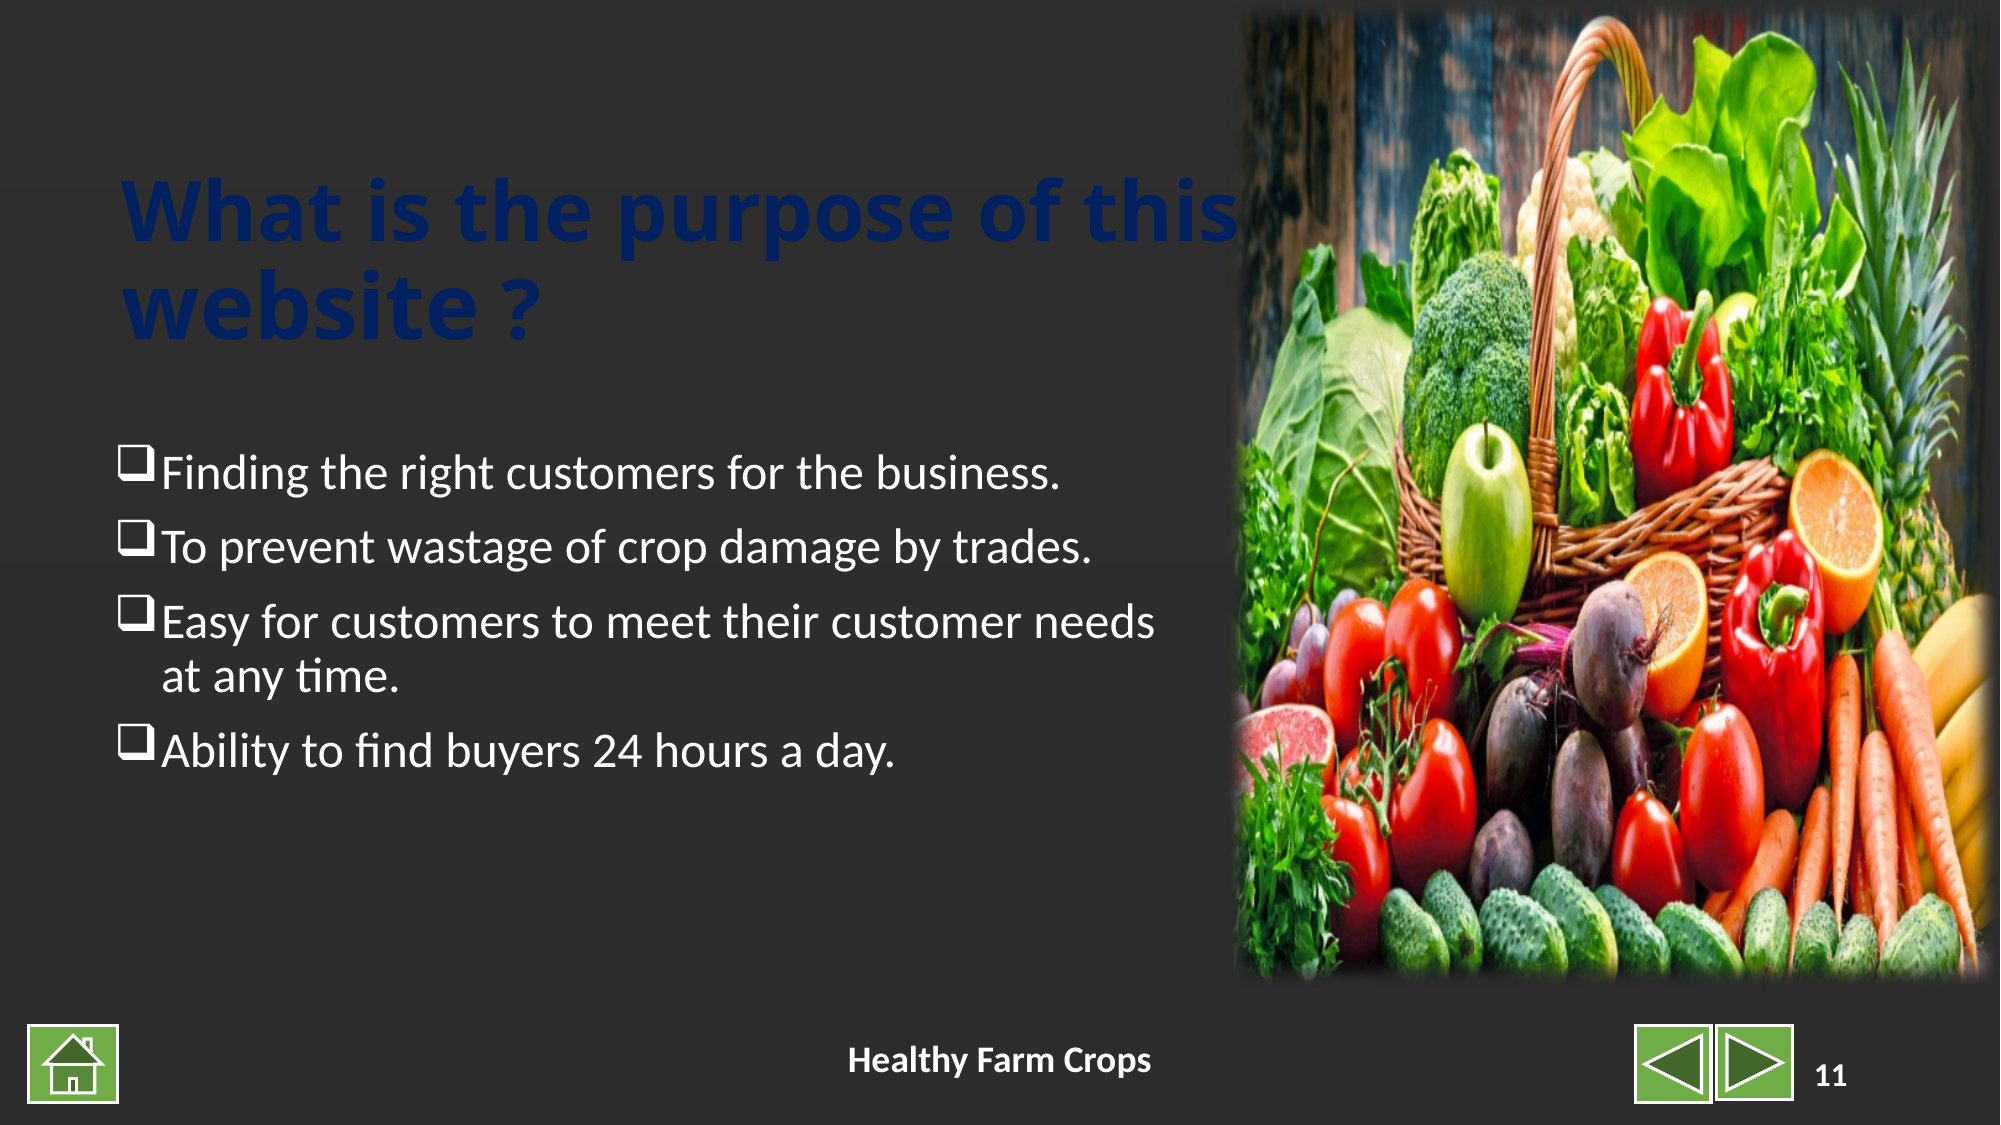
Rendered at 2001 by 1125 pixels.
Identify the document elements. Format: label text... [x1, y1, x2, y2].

slide_number 11 [1793, 1042, 1863, 1103]
list Finding the right customers for the business. To prevent wastage of crop damage by trades. Easy for customers to meet their customer needs at any time. Ability to find buyers 24 hours a day. [99, 438, 1211, 876]
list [1227, 0, 2000, 988]
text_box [28, 1025, 1793, 1103]
title What is the purpose of this website ? [106, 117, 1227, 367]
